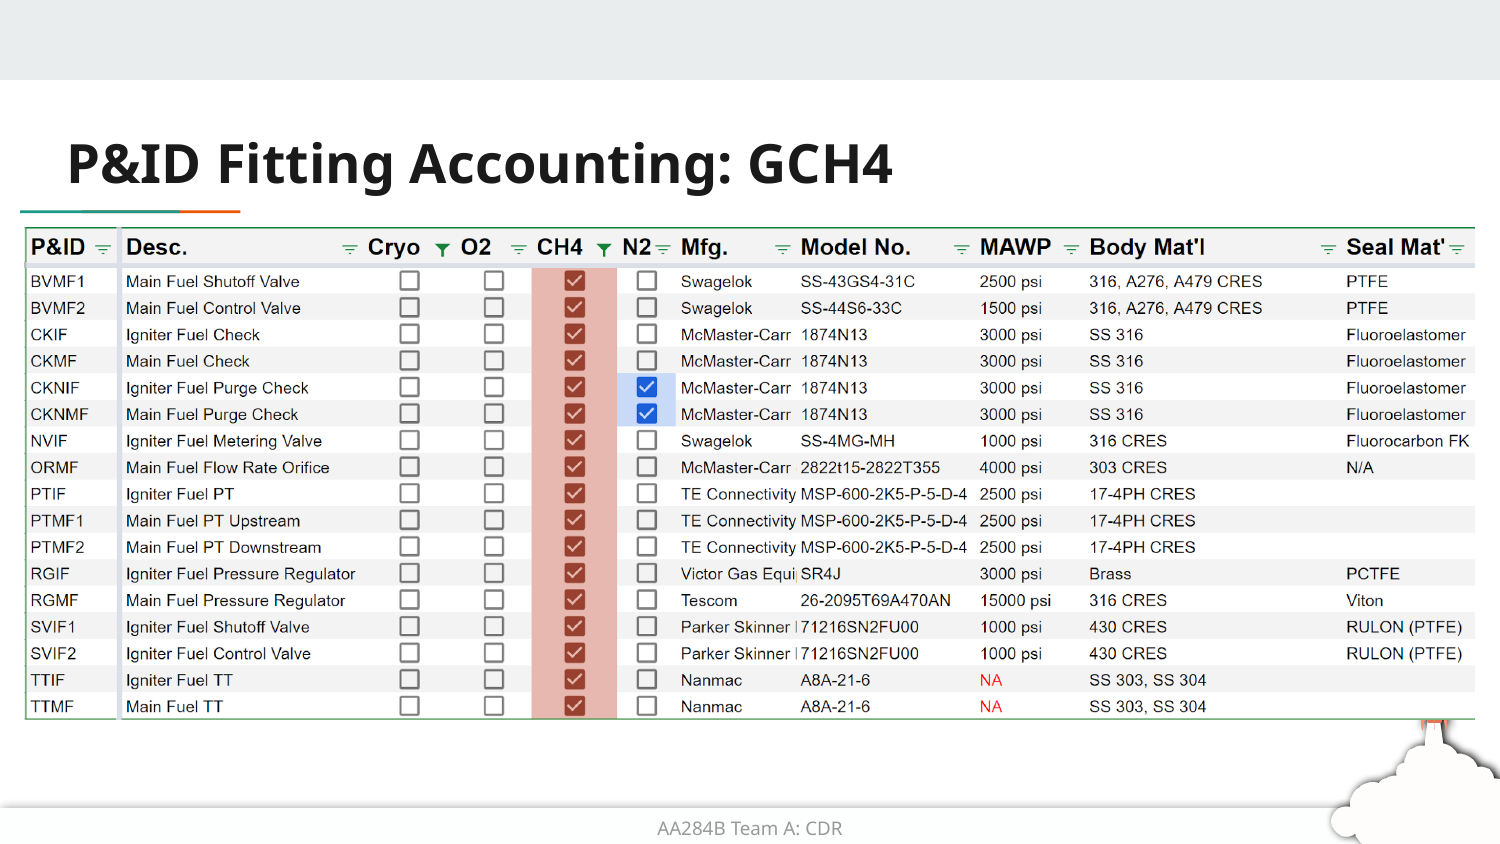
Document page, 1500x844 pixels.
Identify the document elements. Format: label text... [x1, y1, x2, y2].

title P&ID Fitting Accounting: GCH4 [51, 114, 1314, 203]
picture [0, 226, 1500, 844]
